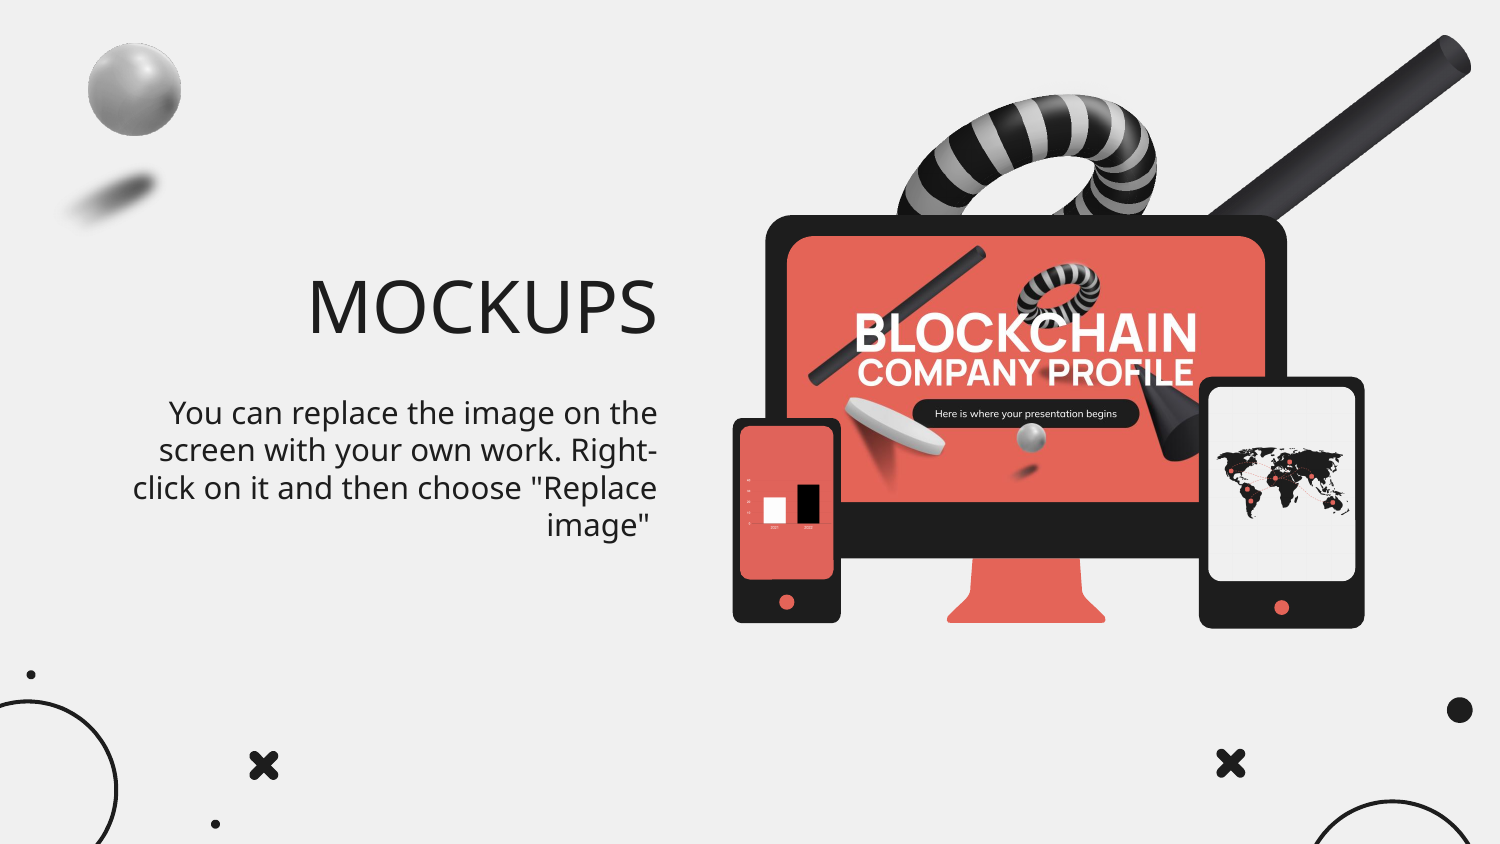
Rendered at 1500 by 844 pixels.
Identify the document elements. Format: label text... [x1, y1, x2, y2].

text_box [765, 214, 1288, 416]
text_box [1198, 376, 1365, 629]
picture [53, 43, 181, 237]
title MOCKUPS [116, 259, 674, 350]
picture [739, 425, 834, 580]
picture [1208, 386, 1356, 582]
subtitle You can replace the image on the screen with your own work. Right-click on it and then choose "Replace image" [117, 351, 674, 584]
picture [786, 235, 1266, 503]
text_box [845, 512, 1193, 624]
picture [896, 35, 1471, 475]
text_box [732, 417, 842, 624]
